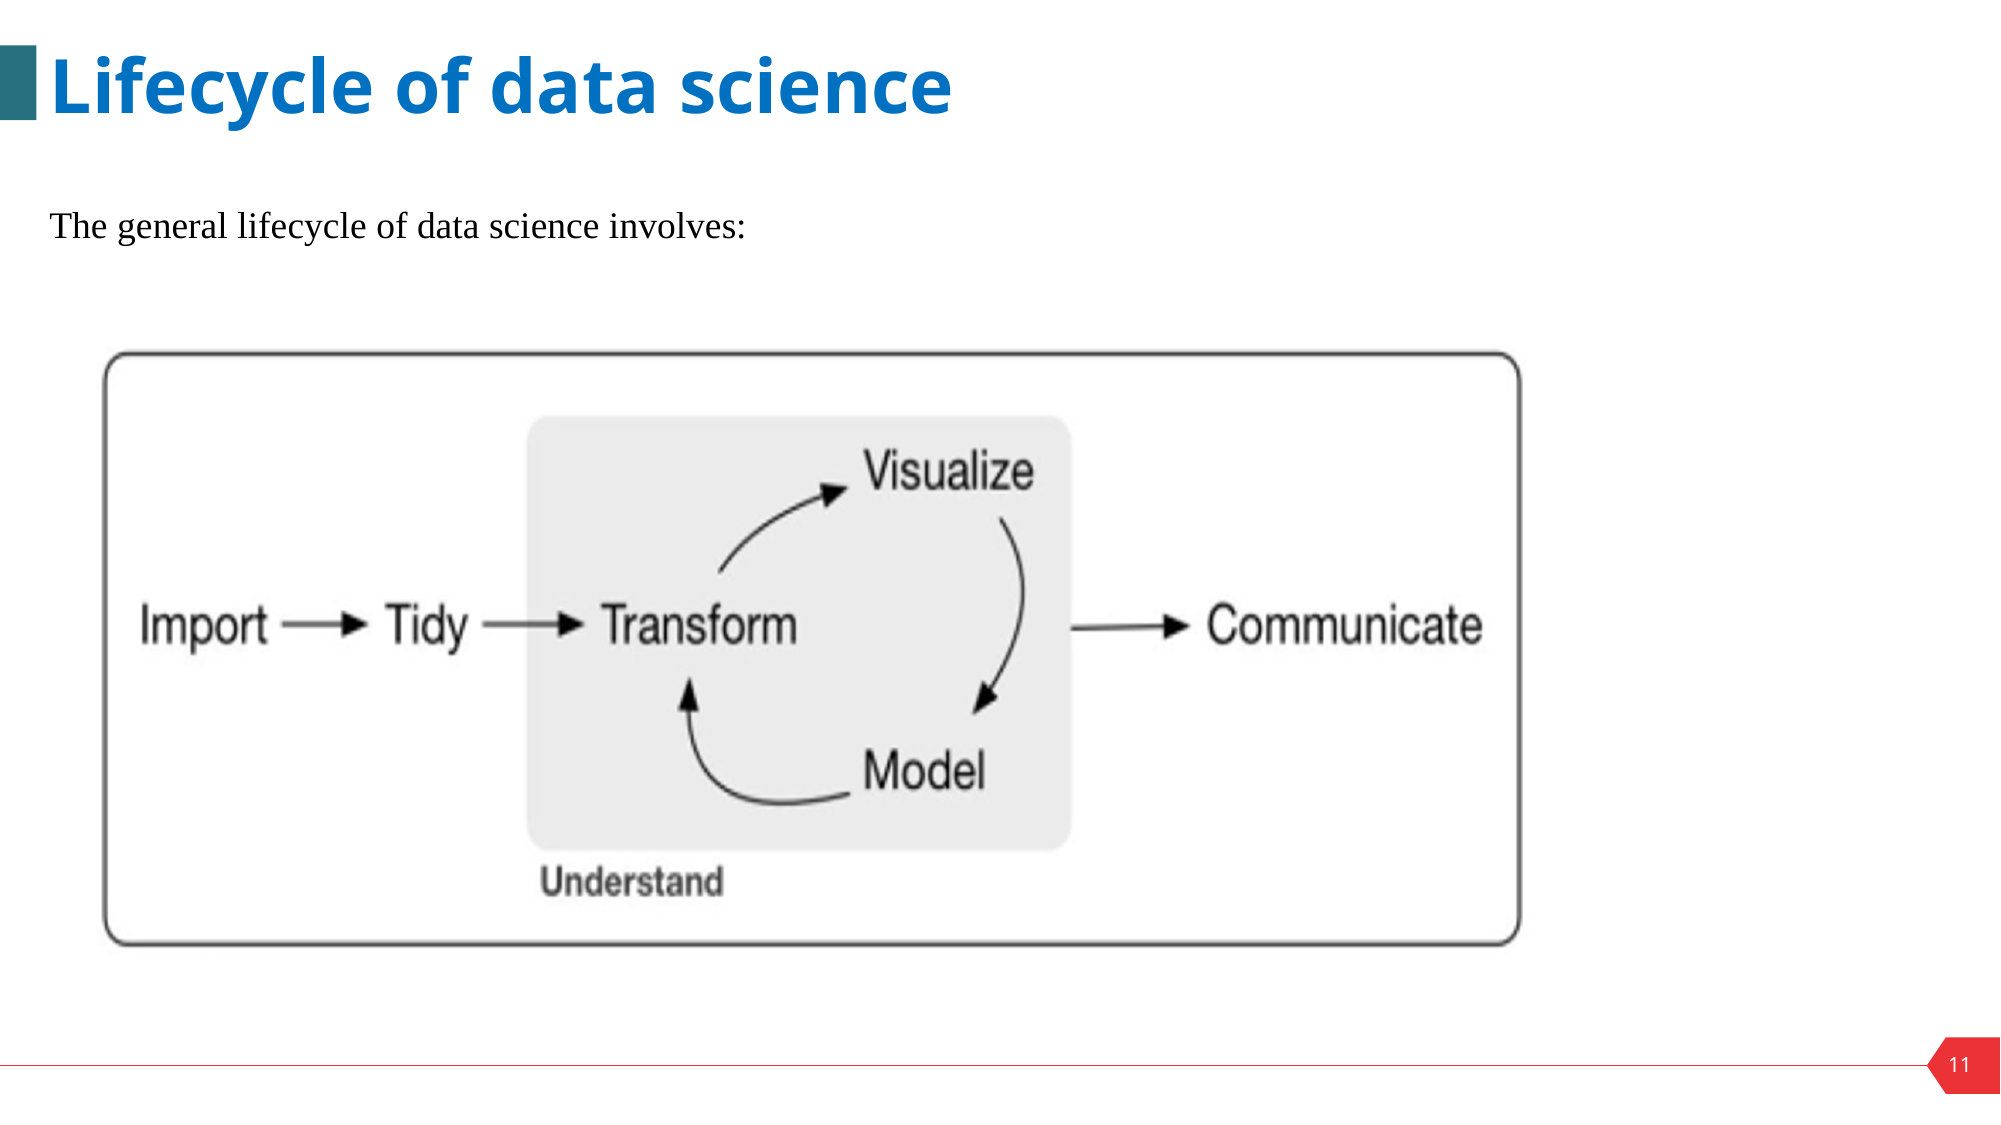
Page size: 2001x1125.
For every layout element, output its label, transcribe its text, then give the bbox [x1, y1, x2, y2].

picture [95, 344, 1534, 955]
text_box The general lifecycle of data science involves: [34, 170, 1035, 254]
text_box Lifecycle of data science [34, 30, 1346, 119]
